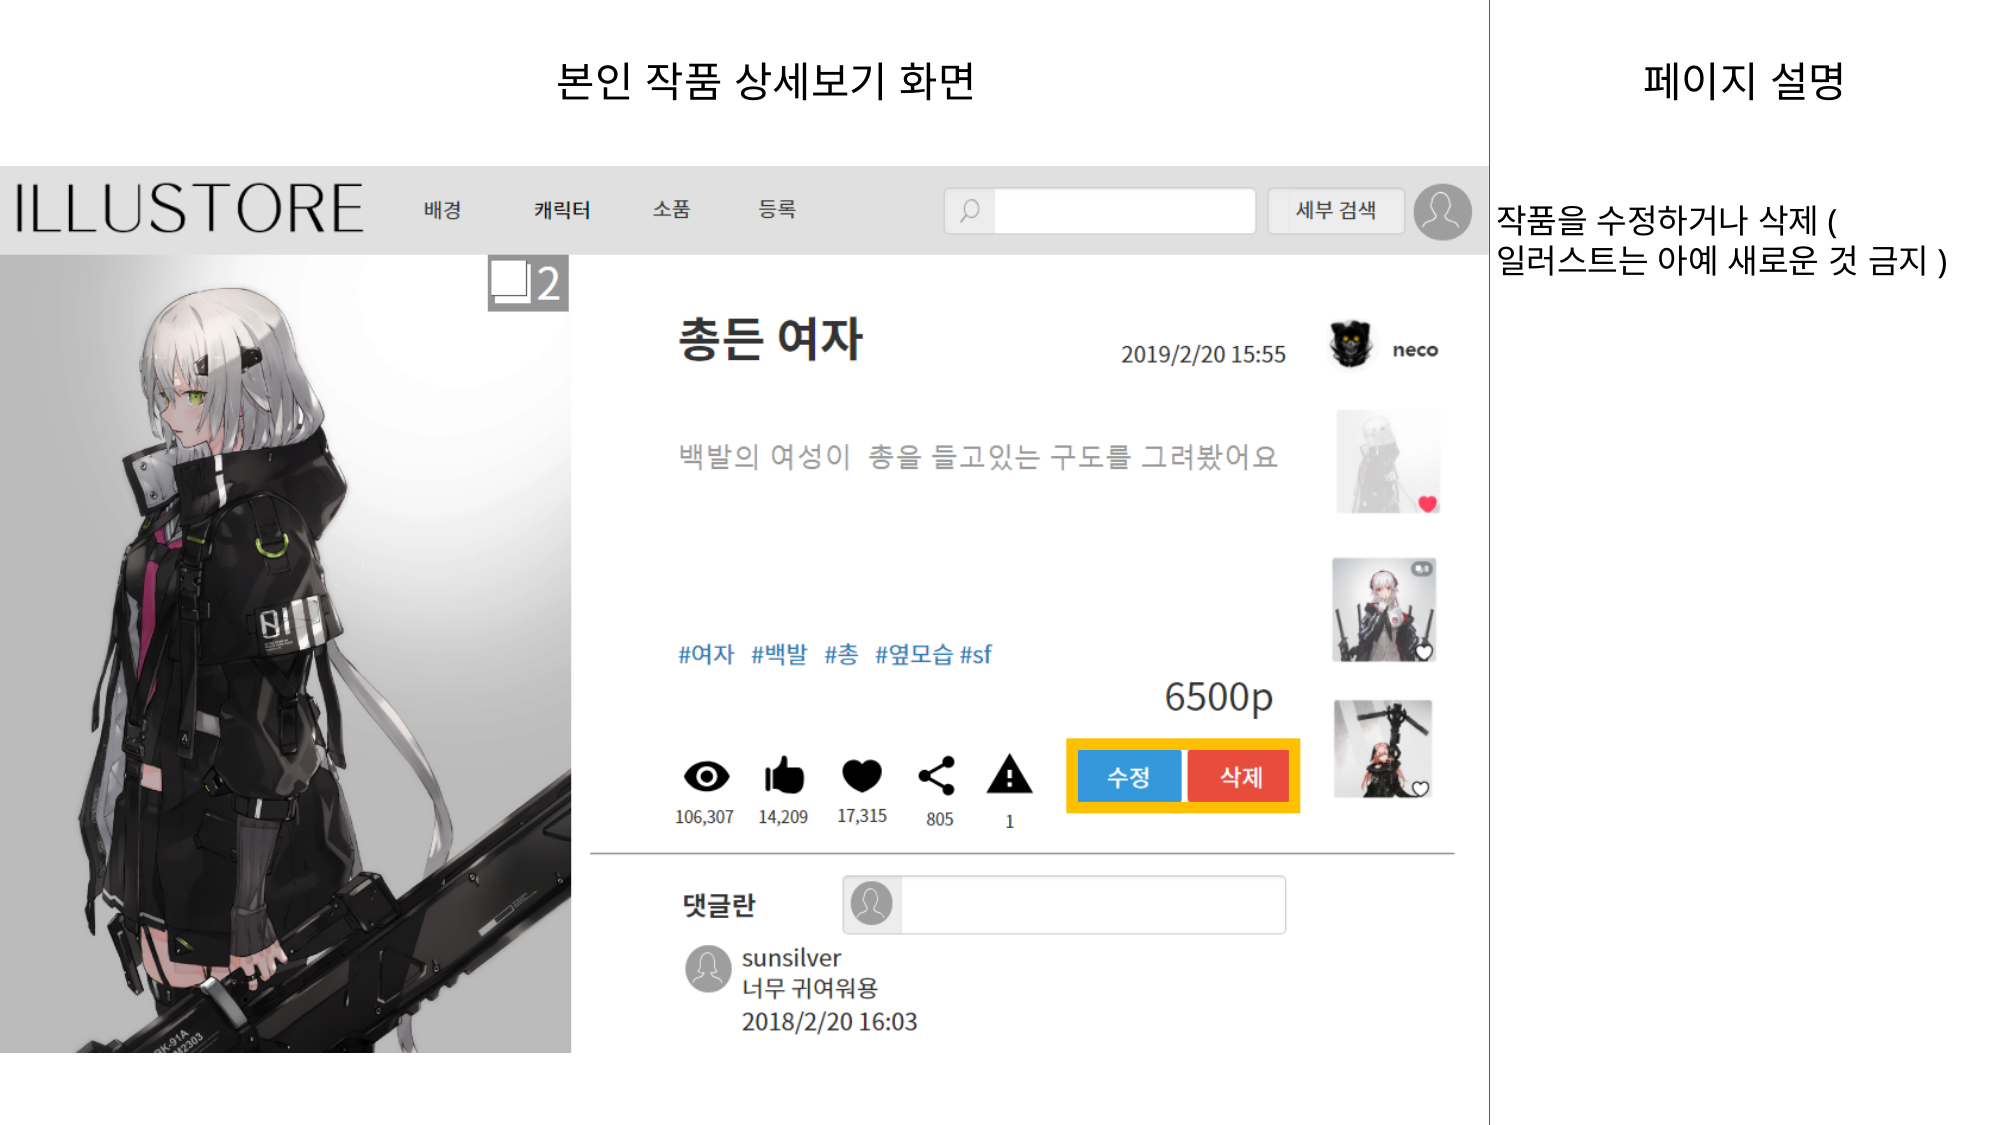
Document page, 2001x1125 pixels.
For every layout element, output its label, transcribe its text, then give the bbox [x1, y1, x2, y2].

text_box 작품을 수정하거나 삭제(일러스트는 아예 새로운 것 금지) [1490, 192, 2000, 288]
picture [0, 166, 1489, 1053]
text_box 페이지 설명 [1628, 48, 1863, 113]
text_box 본인 작품 상세보기 화면 [542, 48, 992, 113]
